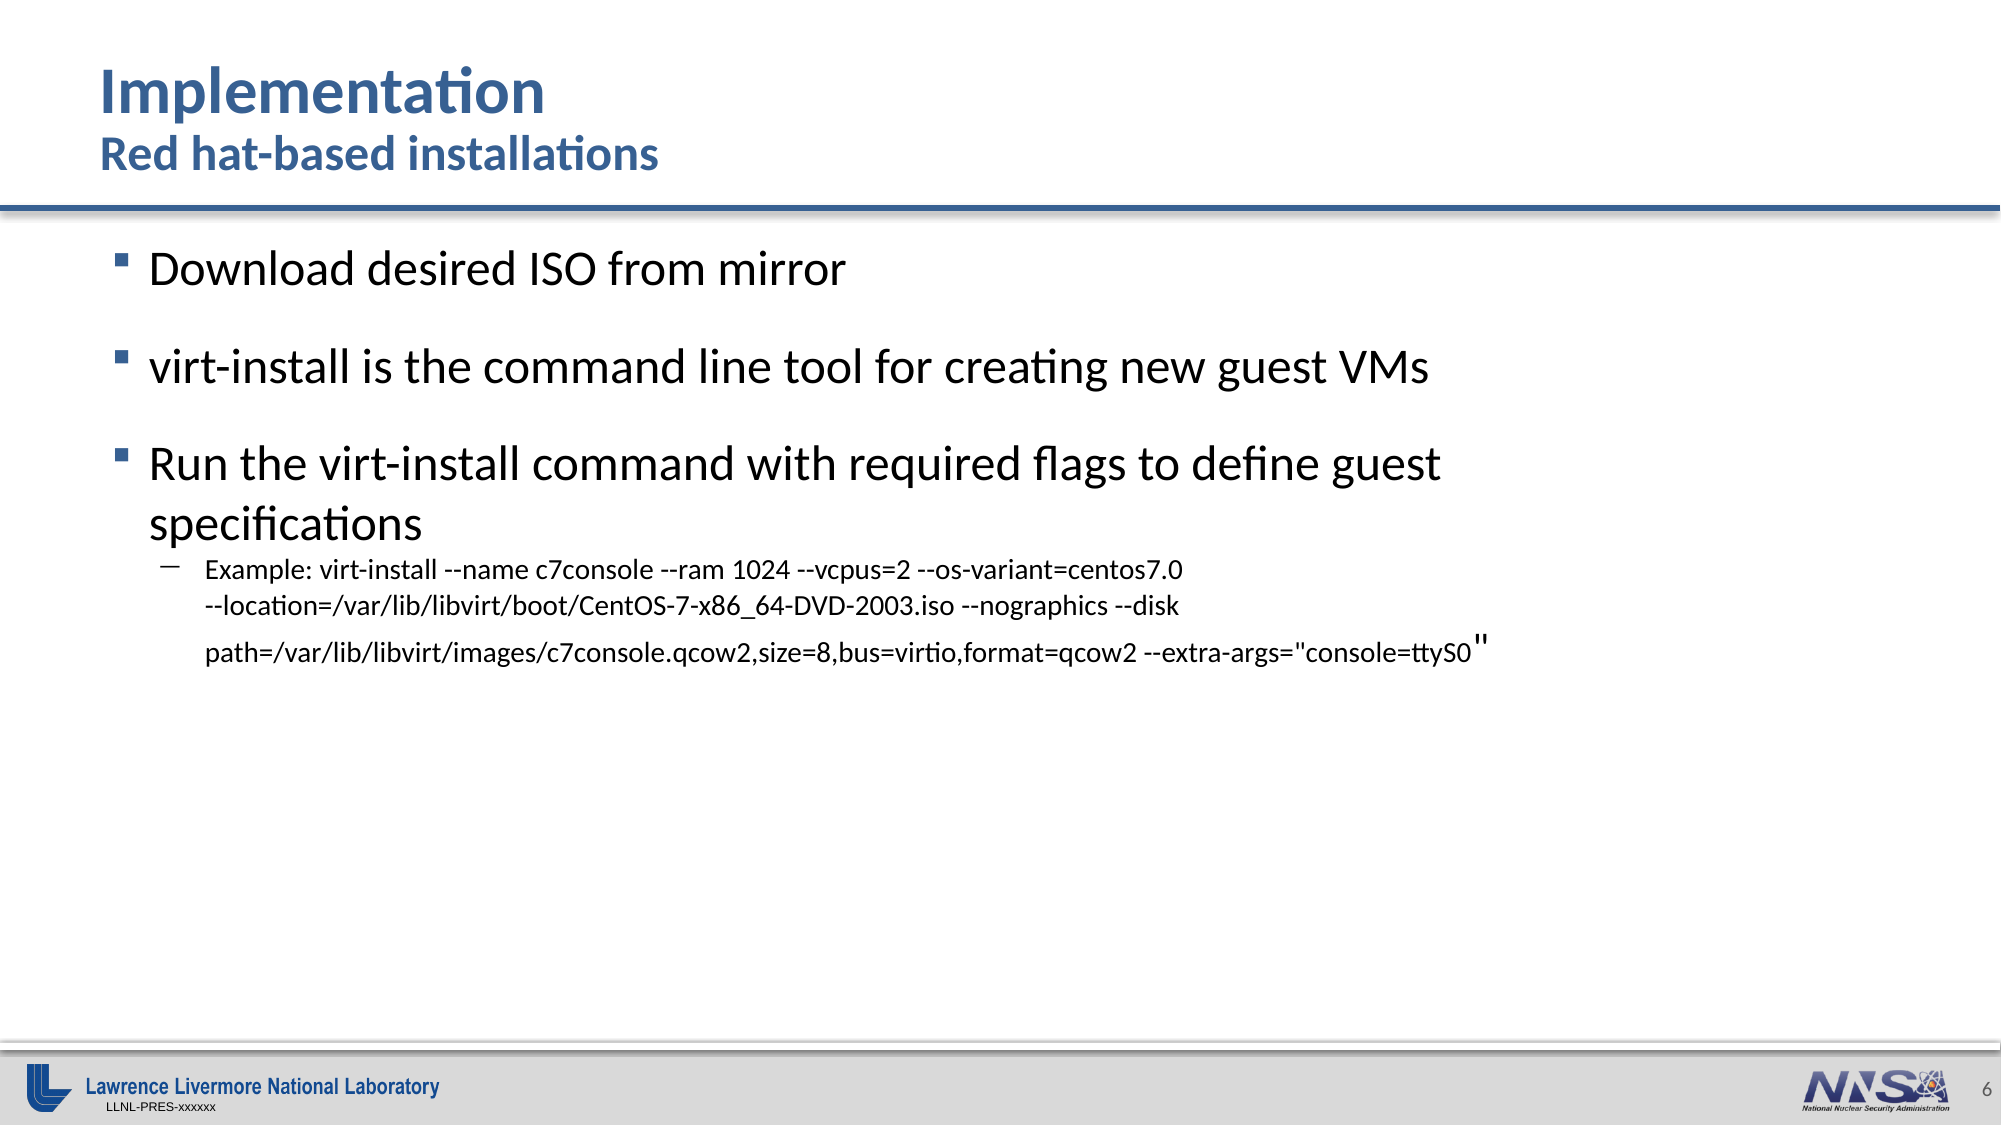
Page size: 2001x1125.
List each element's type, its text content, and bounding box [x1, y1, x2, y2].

title Implementation Red hat-based installations [99, 36, 1900, 202]
text_box Download desired ISO from mirror virt-install is the command line tool for creating new guest VMs Run the virt-install command with required flags to define guest specifications Example: virt-install --name c7console --ram 1024 --vcpus=2 --os-variant=centos7.0 --location=/var/lib/libvirt/boot/CentOS-7-x86_64-DVD-2003.iso --nographics --disk path=/var/lib/libvirt/images/c7console.qcow2,size=8,bus=virtio,format=qcow2 --extra-args="console=ttyS0" [101, 235, 1561, 937]
picture [27, 1064, 478, 1112]
picture [1795, 1057, 1956, 1119]
